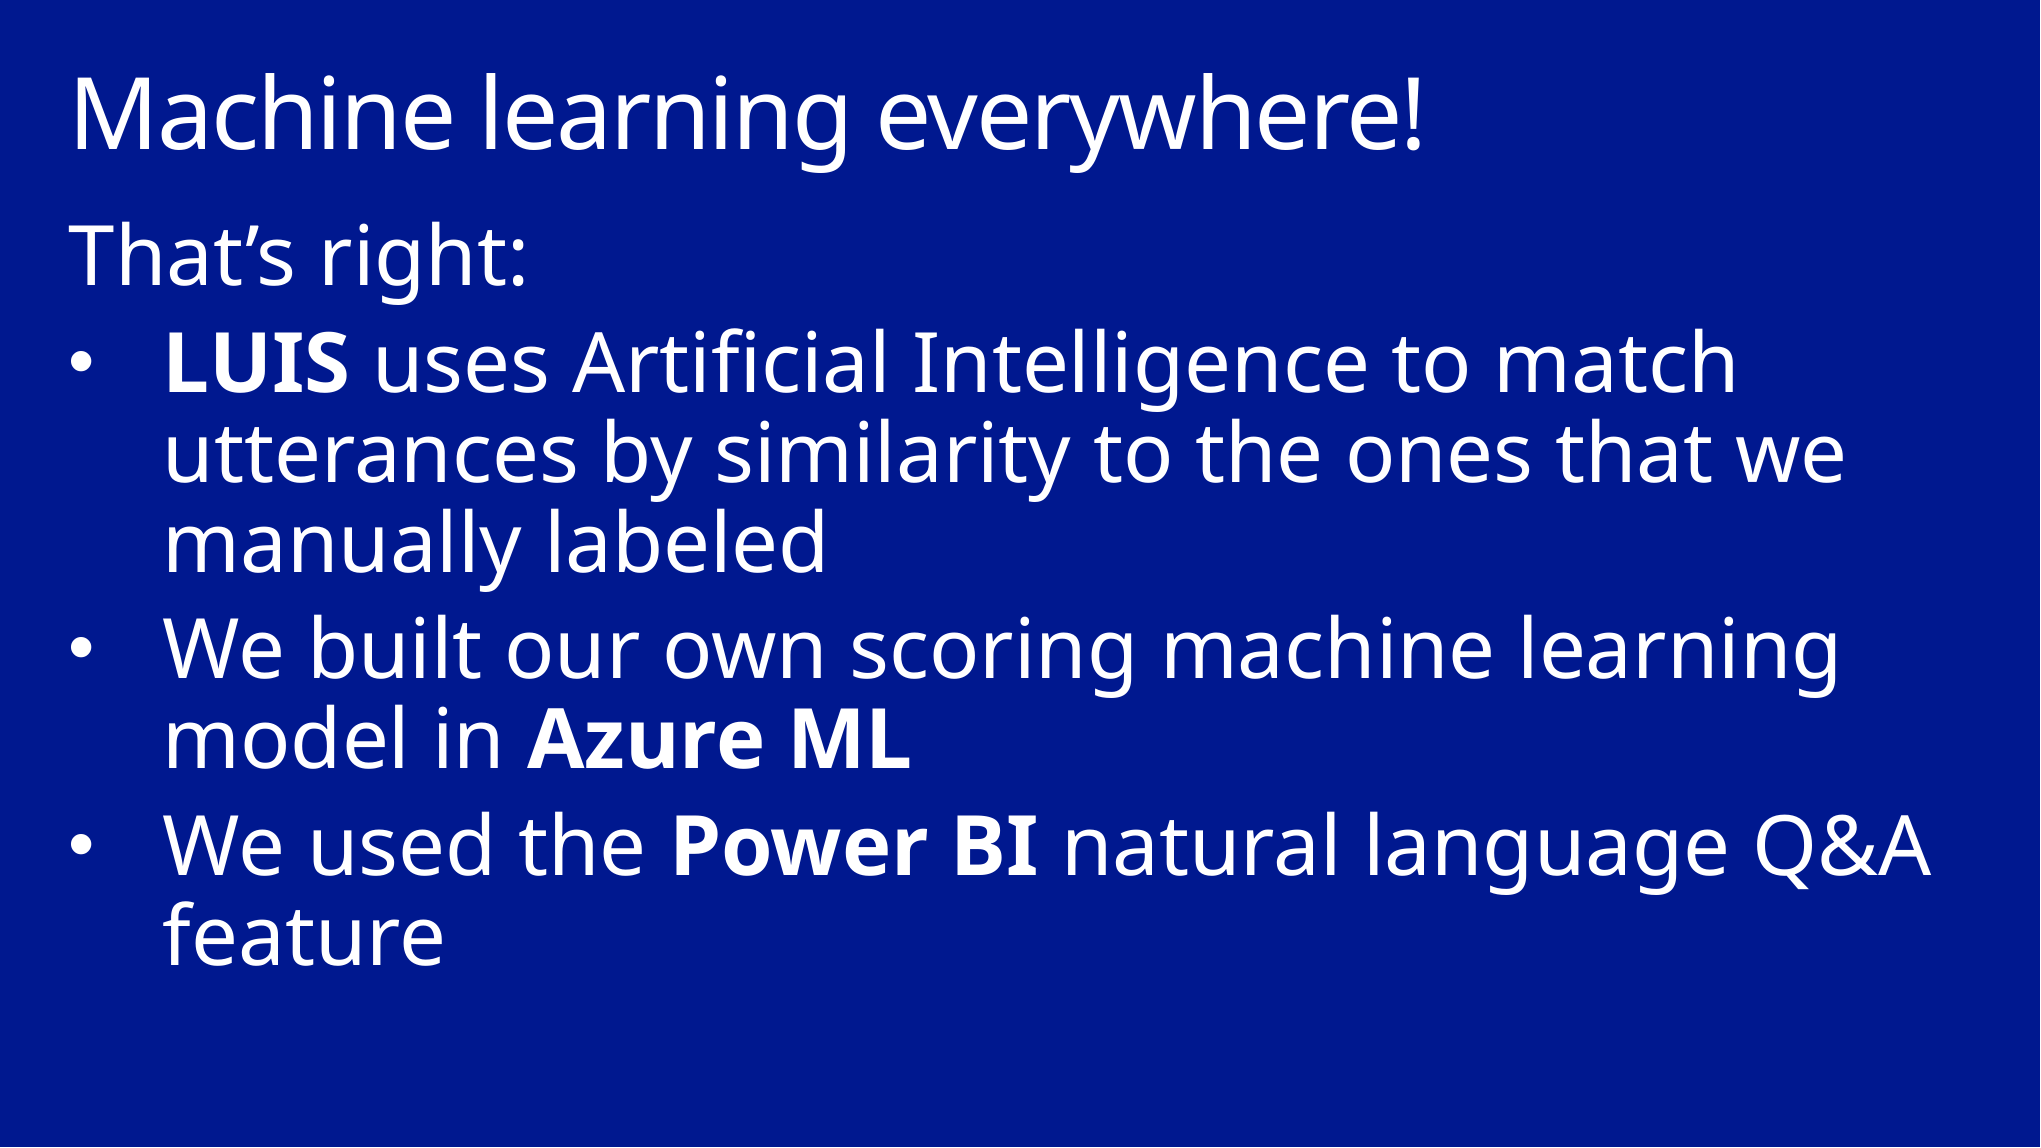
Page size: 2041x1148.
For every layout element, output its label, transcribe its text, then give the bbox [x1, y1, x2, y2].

list That’s right: LUIS uses Artificial Intelligence to match utterances by similarity to the ones that we manually labeled We built our own scoring machine learning model in Azure ML We used the Power BI natural language Q&A feature [45, 198, 1996, 926]
title Machine learning everywhere! [45, 48, 1996, 198]
